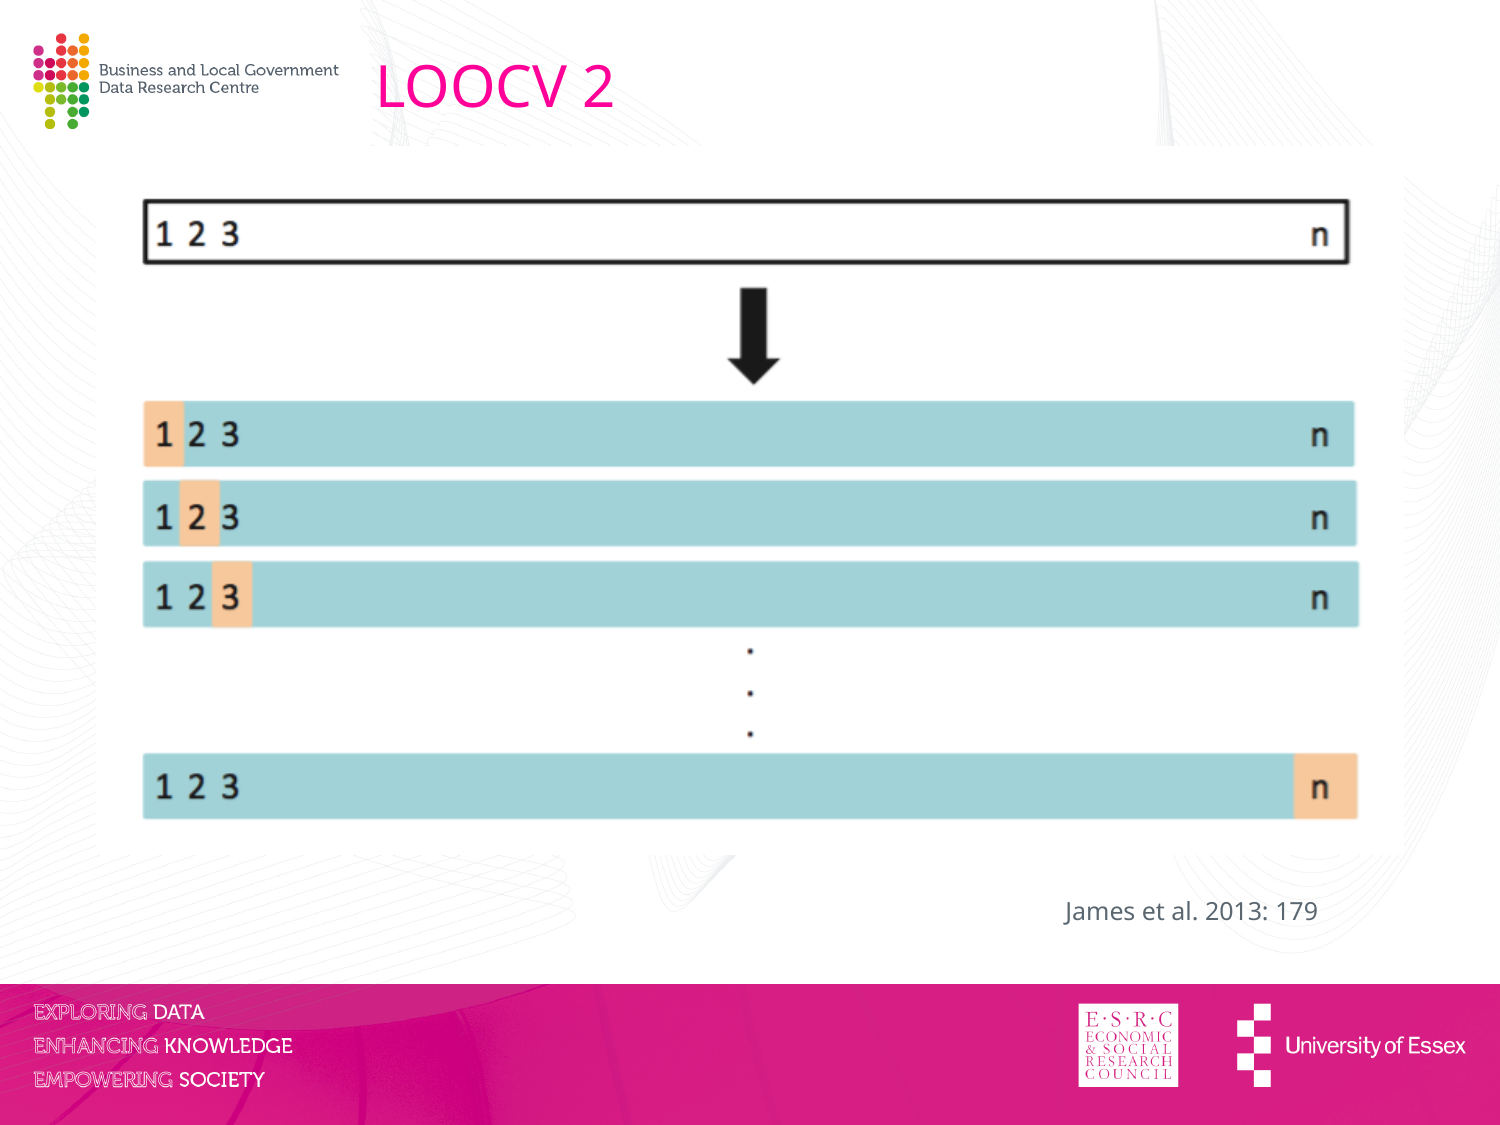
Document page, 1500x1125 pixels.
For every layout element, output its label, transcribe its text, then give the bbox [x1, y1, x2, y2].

text_box James et al. 2013: 179 [1050, 888, 1500, 934]
text_box LOOCV 2 [360, 49, 1500, 147]
picture [0, 0, 1500, 1125]
